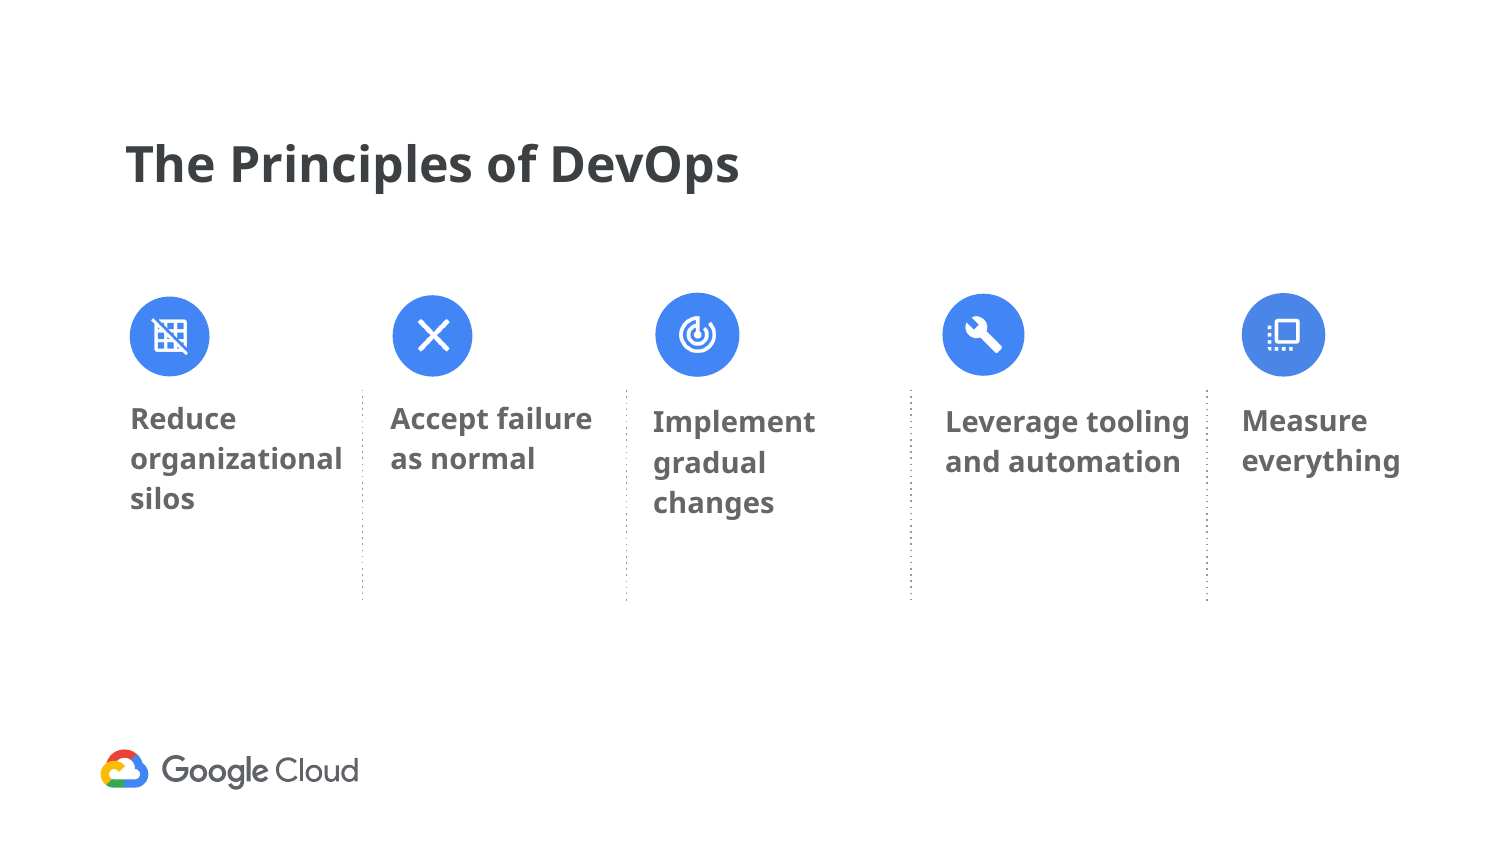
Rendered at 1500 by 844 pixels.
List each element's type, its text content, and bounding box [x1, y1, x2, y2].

text_box Leverage tooling and automation [930, 383, 1217, 513]
picture [964, 316, 1002, 354]
text_box Measure everything [1226, 381, 1477, 498]
picture [416, 318, 451, 352]
picture [1262, 313, 1305, 357]
text_box [942, 293, 1025, 376]
text_box [1241, 293, 1326, 377]
text_box Accept failure as normal [375, 380, 626, 447]
text_box Implement gradual changes [638, 383, 909, 514]
text_box [129, 296, 210, 377]
text_box [655, 292, 740, 377]
picture [151, 317, 189, 355]
text_box [392, 295, 473, 377]
picture [678, 316, 716, 354]
title The Principles of DevOps [125, 132, 959, 191]
text_box Reduce organizational silos [115, 380, 387, 493]
